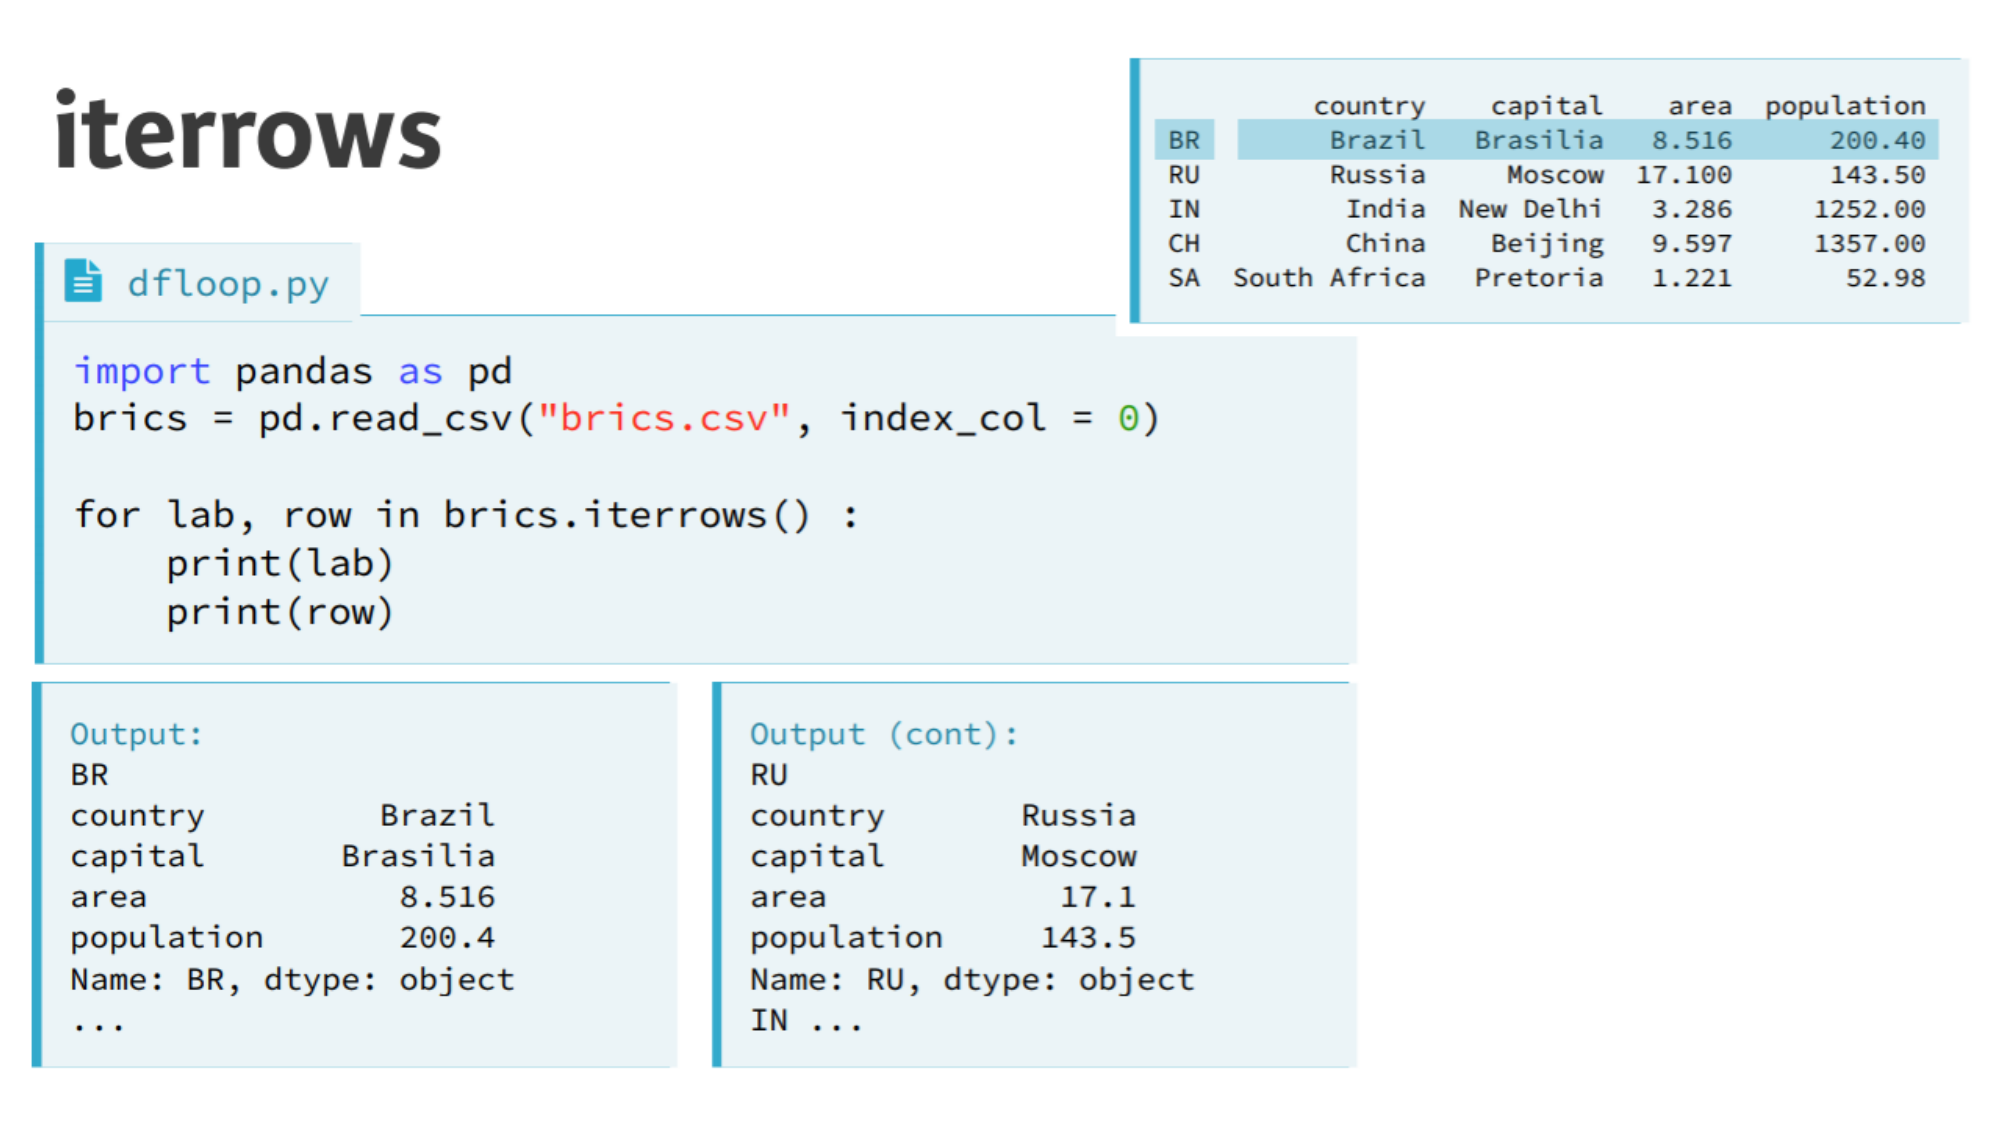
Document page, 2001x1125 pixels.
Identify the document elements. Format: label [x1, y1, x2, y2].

picture [21, 49, 1979, 1076]
